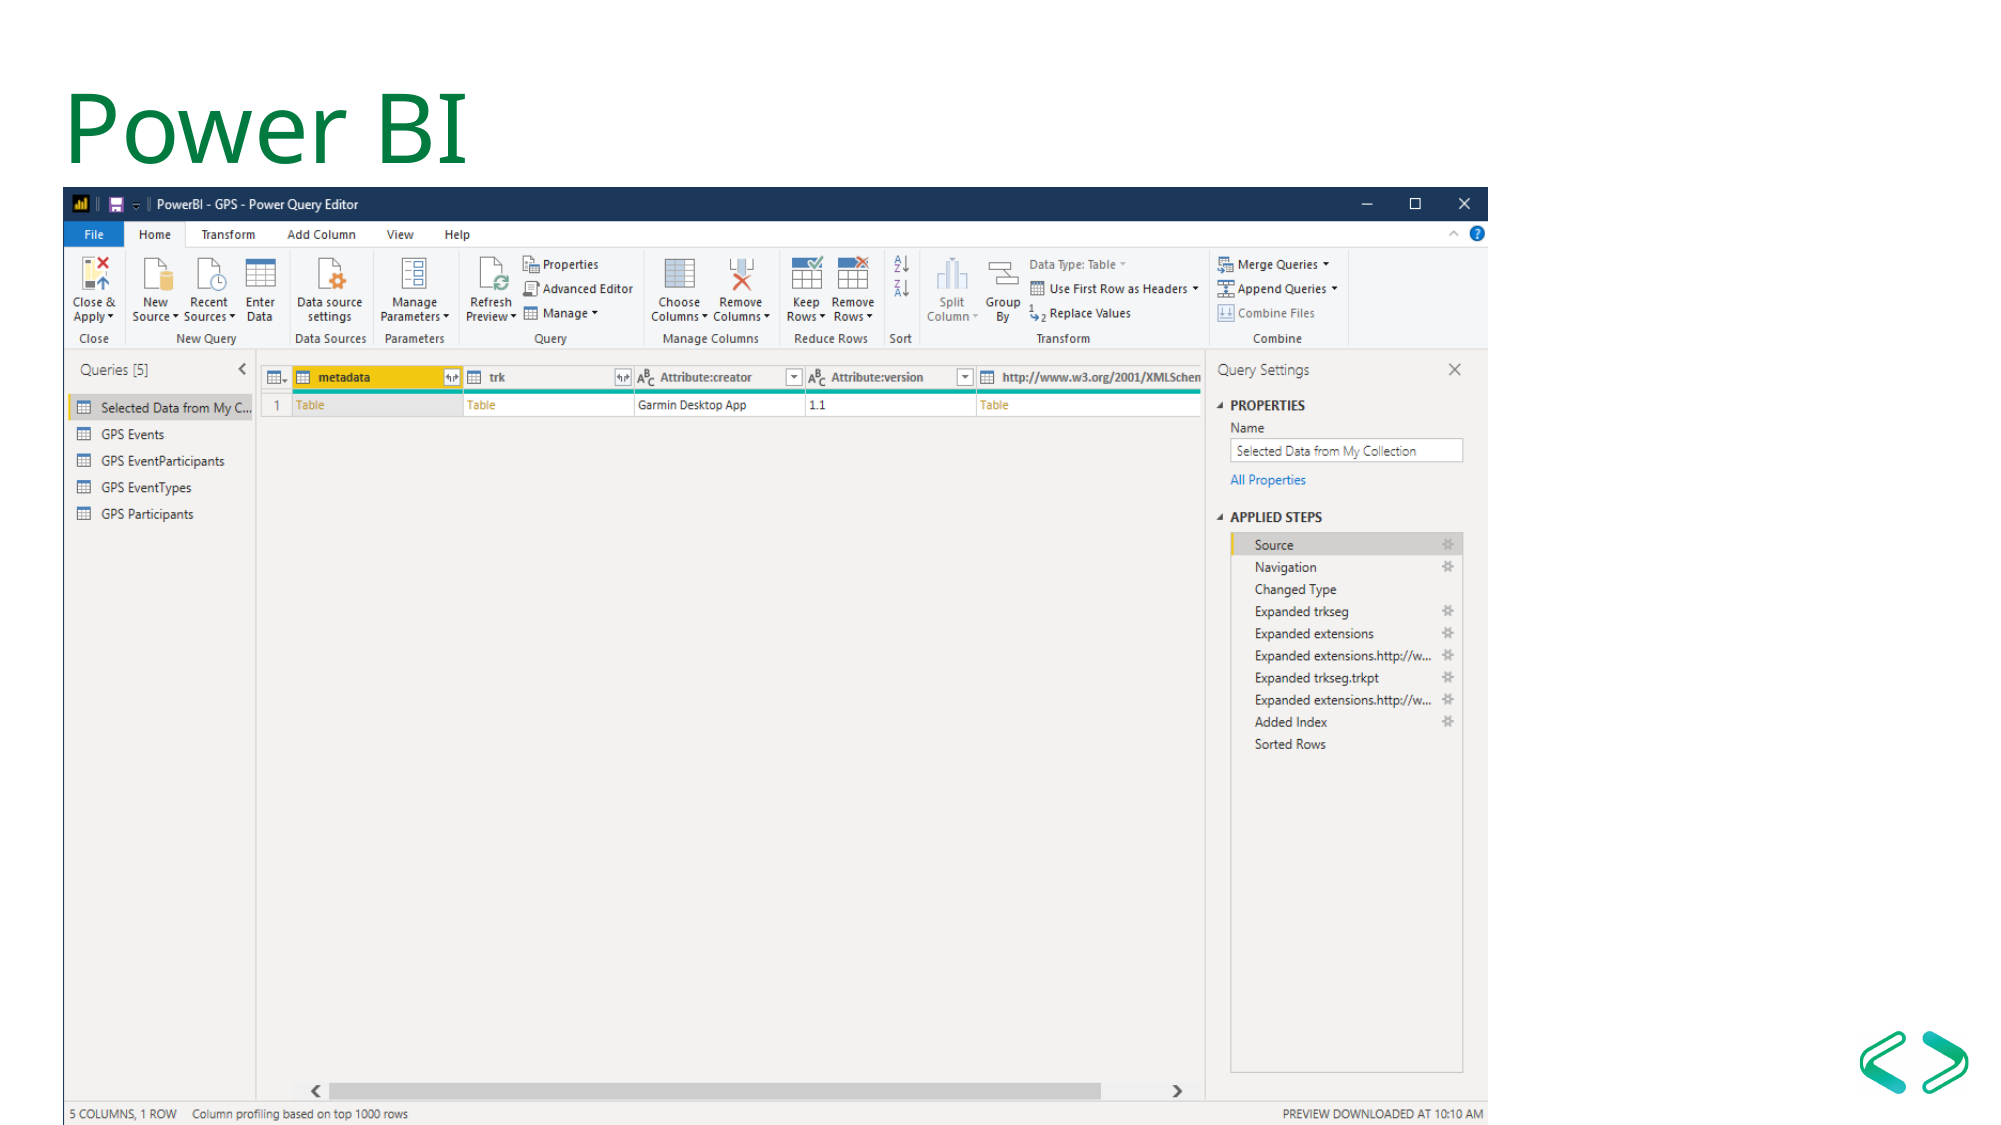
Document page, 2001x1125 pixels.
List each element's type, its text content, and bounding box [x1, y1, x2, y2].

picture [62, 187, 1489, 1125]
title Power BI [62, 62, 1938, 188]
